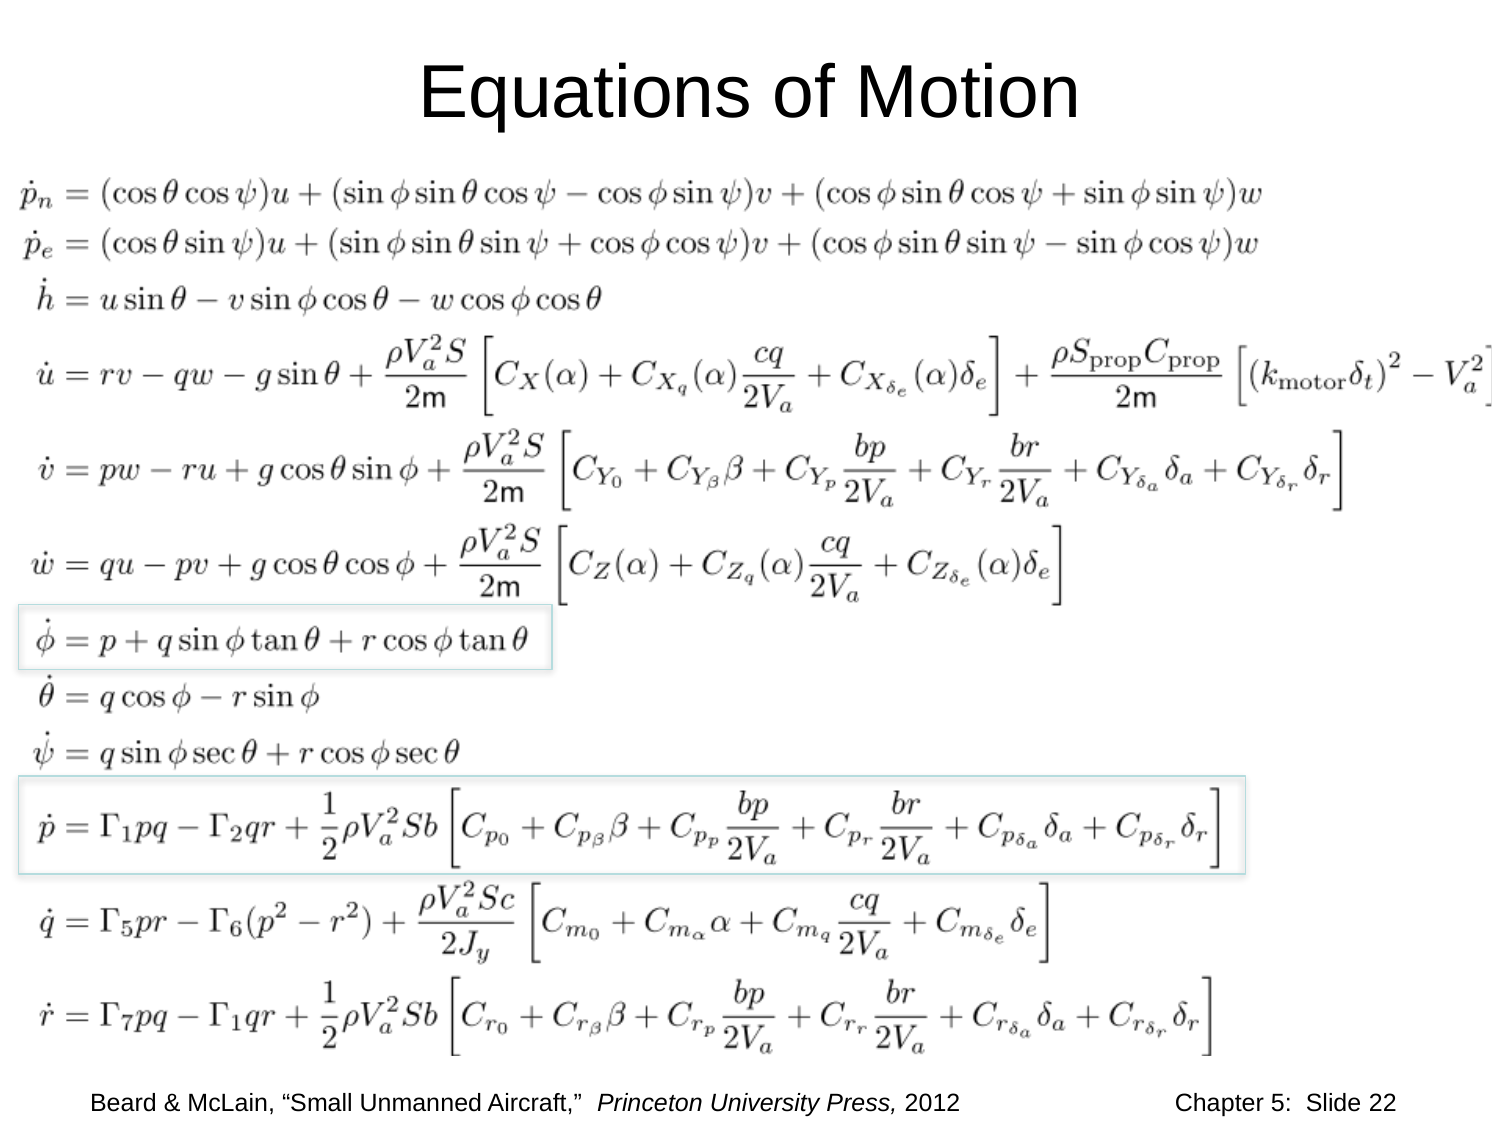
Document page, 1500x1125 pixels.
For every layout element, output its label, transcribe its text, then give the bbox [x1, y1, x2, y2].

picture [18, 176, 1492, 1057]
title Equations of Motion [74, 29, 1426, 146]
